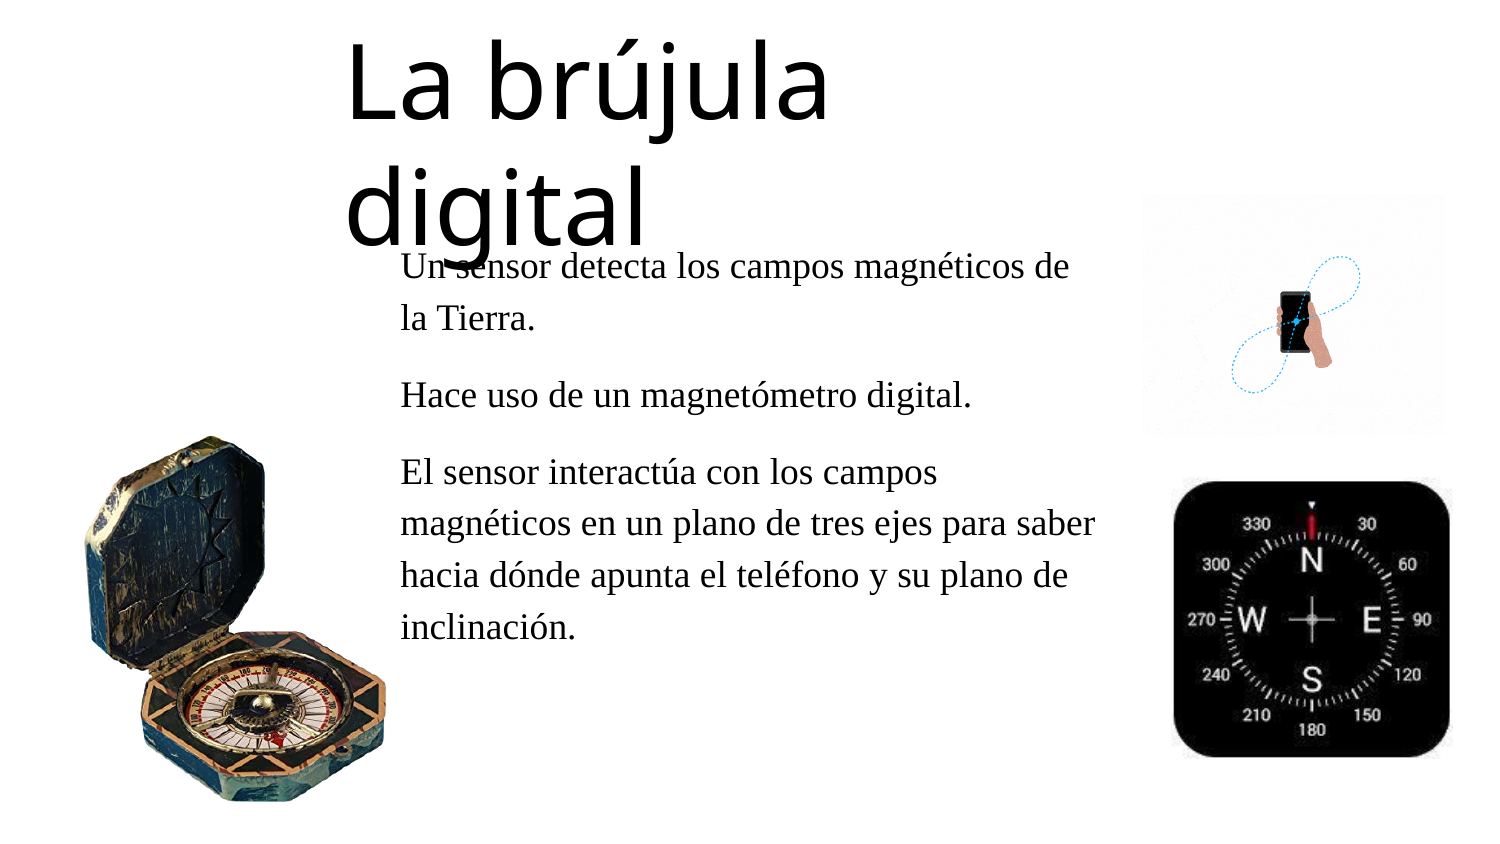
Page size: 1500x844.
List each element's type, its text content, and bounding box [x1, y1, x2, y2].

picture [83, 433, 386, 803]
title La brújula digital [328, 0, 1172, 94]
picture [1142, 195, 1444, 435]
picture [1171, 477, 1454, 759]
list Un sensor detecta los campos magnéticos de la Tierra. Hace uso de un magnetómetro digital. El sensor interactúa con los campos magnéticos en un plano de tres ejes para saber hacia dónde apunta el teléfono y su plano de inclinación. [385, 219, 1115, 781]
